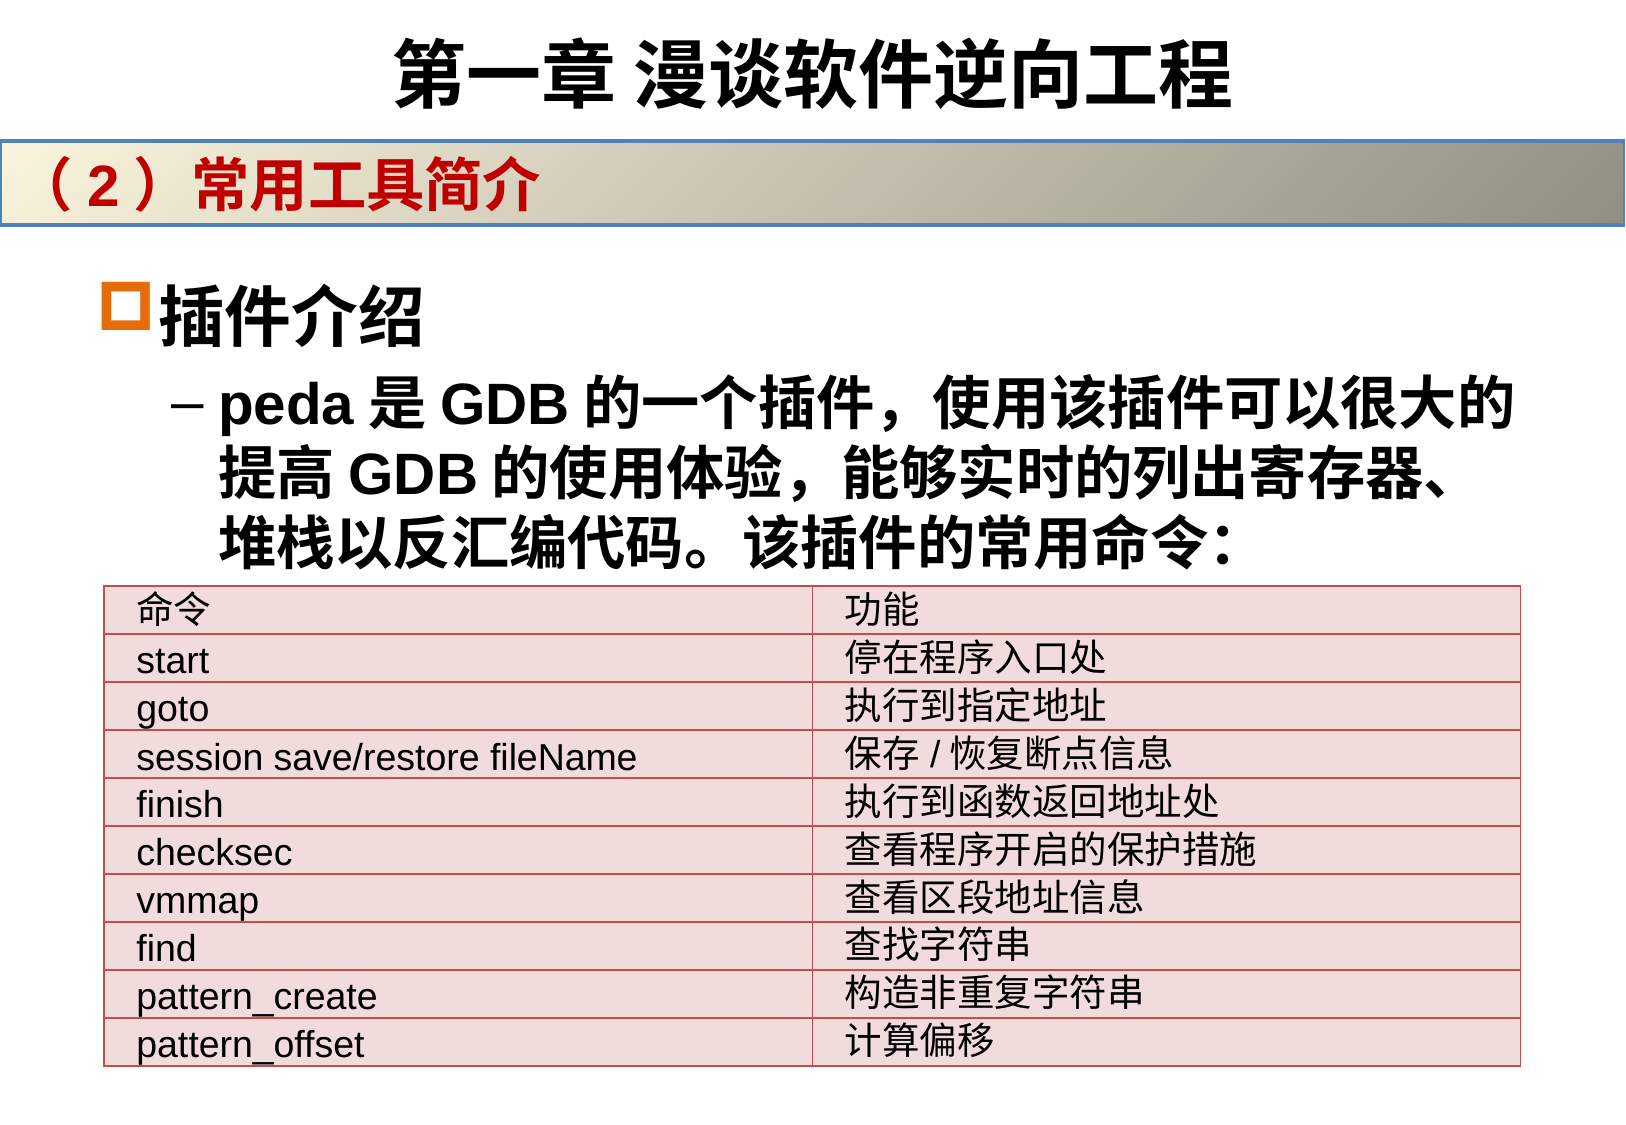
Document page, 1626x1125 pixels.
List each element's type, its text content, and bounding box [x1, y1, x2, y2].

table_cell finish [105, 779, 812, 825]
title 第一章 漫谈软件逆向工程 [81, 19, 1544, 126]
table_cell 查看区段地址信息 [813, 875, 1520, 921]
table_cell pattern_offset [105, 1019, 812, 1065]
list 插件介绍 peda是GDB的一个插件，使用该插件可以很大的提高GDB的使用体验，能够实时的列出寄存器、堆栈以反汇编代码。该插件的常用命令： [81, 267, 1544, 1047]
table_header 命令 [105, 587, 812, 633]
table_cell 执行到函数返回地址处 [813, 779, 1520, 825]
table_cell session save/restore fileName [105, 731, 812, 777]
text_box （2）常用工具简介 [0, 139, 1625, 227]
table_cell 计算偏移 [813, 1019, 1520, 1065]
table_cell vmmap [105, 875, 812, 921]
table_cell 查看程序开启的保护措施 [813, 827, 1520, 873]
table_cell 执行到指定地址 [813, 683, 1520, 729]
table_cell 构造非重复字符串 [813, 971, 1520, 1017]
table_cell 查找字符串 [813, 923, 1520, 969]
table_cell goto [105, 683, 812, 729]
table_header 功能 [813, 587, 1520, 633]
table_cell 保存/恢复断点信息 [813, 731, 1520, 777]
table_cell checksec [105, 827, 812, 873]
table_cell start [105, 635, 812, 681]
table_cell 停在程序入口处 [813, 635, 1520, 681]
table_cell pattern_create [105, 971, 812, 1017]
table_cell find [105, 923, 812, 969]
